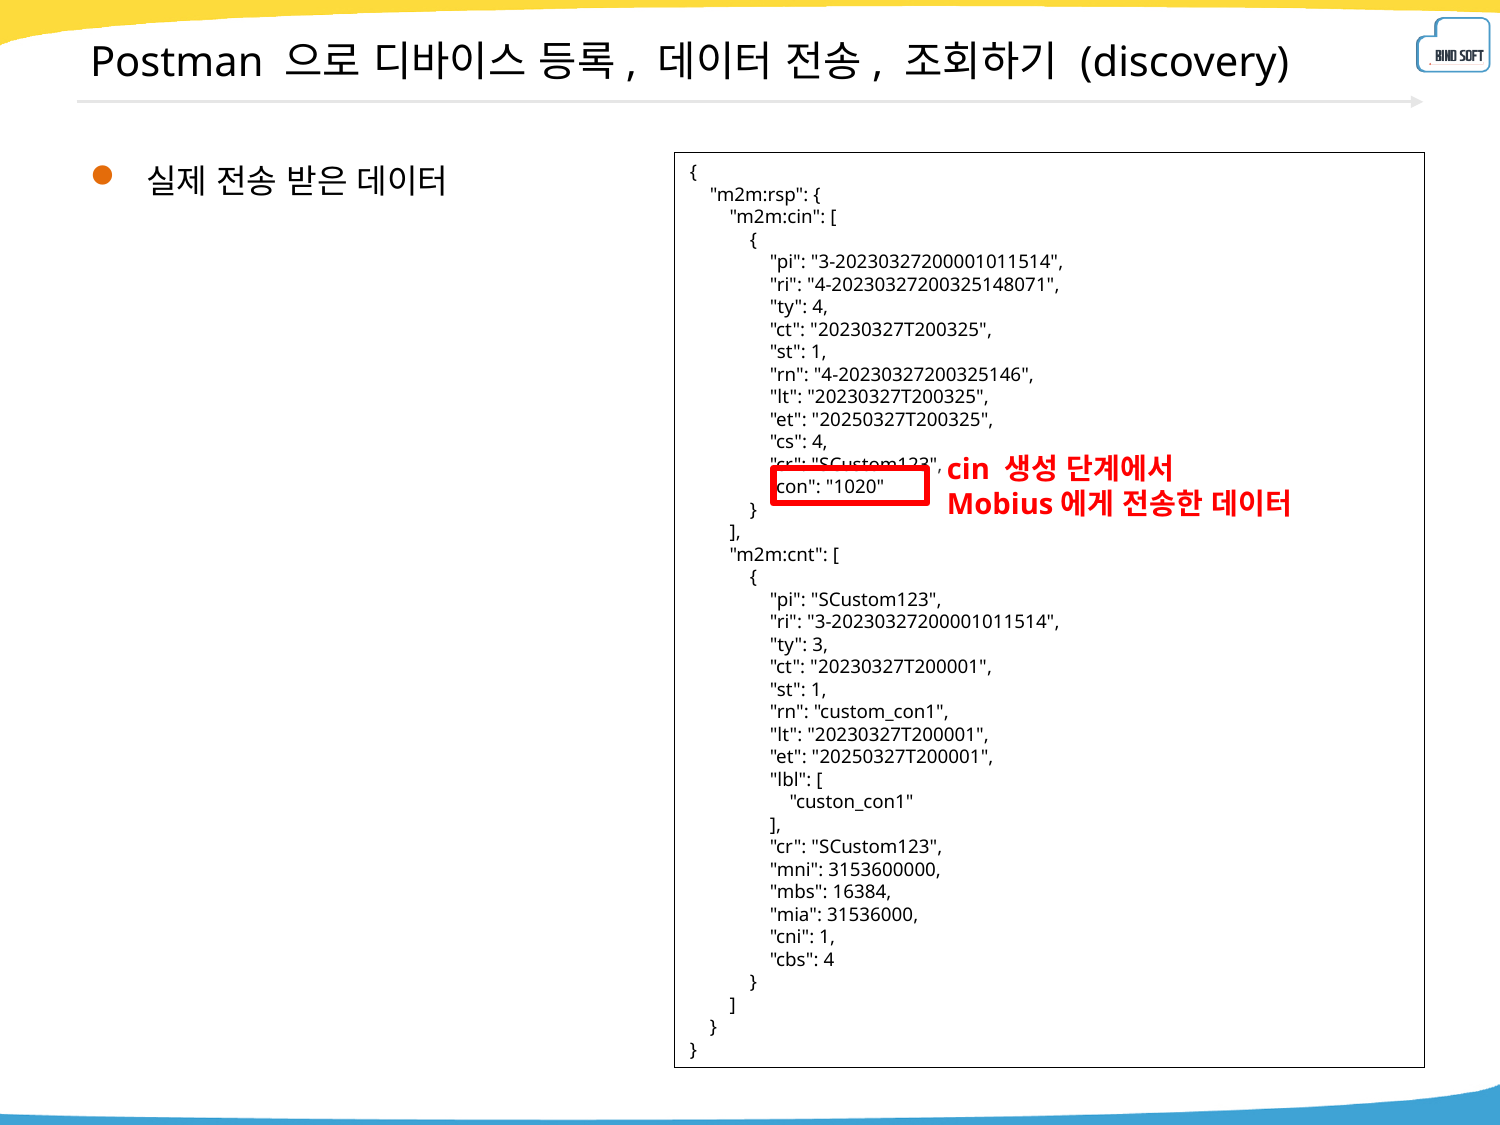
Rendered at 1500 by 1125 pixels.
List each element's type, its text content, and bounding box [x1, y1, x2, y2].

picture [0, 1084, 1500, 1125]
text_box { "m2m:rsp": { "m2m:cin": [ { "pi": "3-20230327200001011514", "ri": "4-20230327200325148071", "ty": 4, "ct": "20230327T200325", "st": 1, "rn": "4-20230327200325146", "lt": "20230327T200325", "et": "20250327T200325", "cs": 4, "cr": "SCustom123", "con": "1020" } ], "m2m:cnt": [ { "pi": "SCustom123", "ri": "3-20230327200001011514", "ty": 3, "ct": "20230327T200001", "st": 1, "rn": "custom_con1", "lt": "20230327T200001", "et": "20250327T200001", "lbl": [ "custon_con1" ], "cr": "SCustom123", "mni": 3153600000, "mbs": 16384, "mia": 31536000, "cni": 1, "cbs": 4 } ] } } [674, 152, 1425, 1068]
list 실제 전송 받은 데이터 [75, 152, 674, 1055]
picture [0, 0, 1500, 74]
text_box cin 생성 단계에서 Mobius에게 전송한 데이터 [931, 462, 1316, 510]
text_box [773, 467, 928, 504]
title Postman 으로 디바이스 등록, 데이터 전송, 조회하기 (discovery) [75, 11, 1425, 108]
